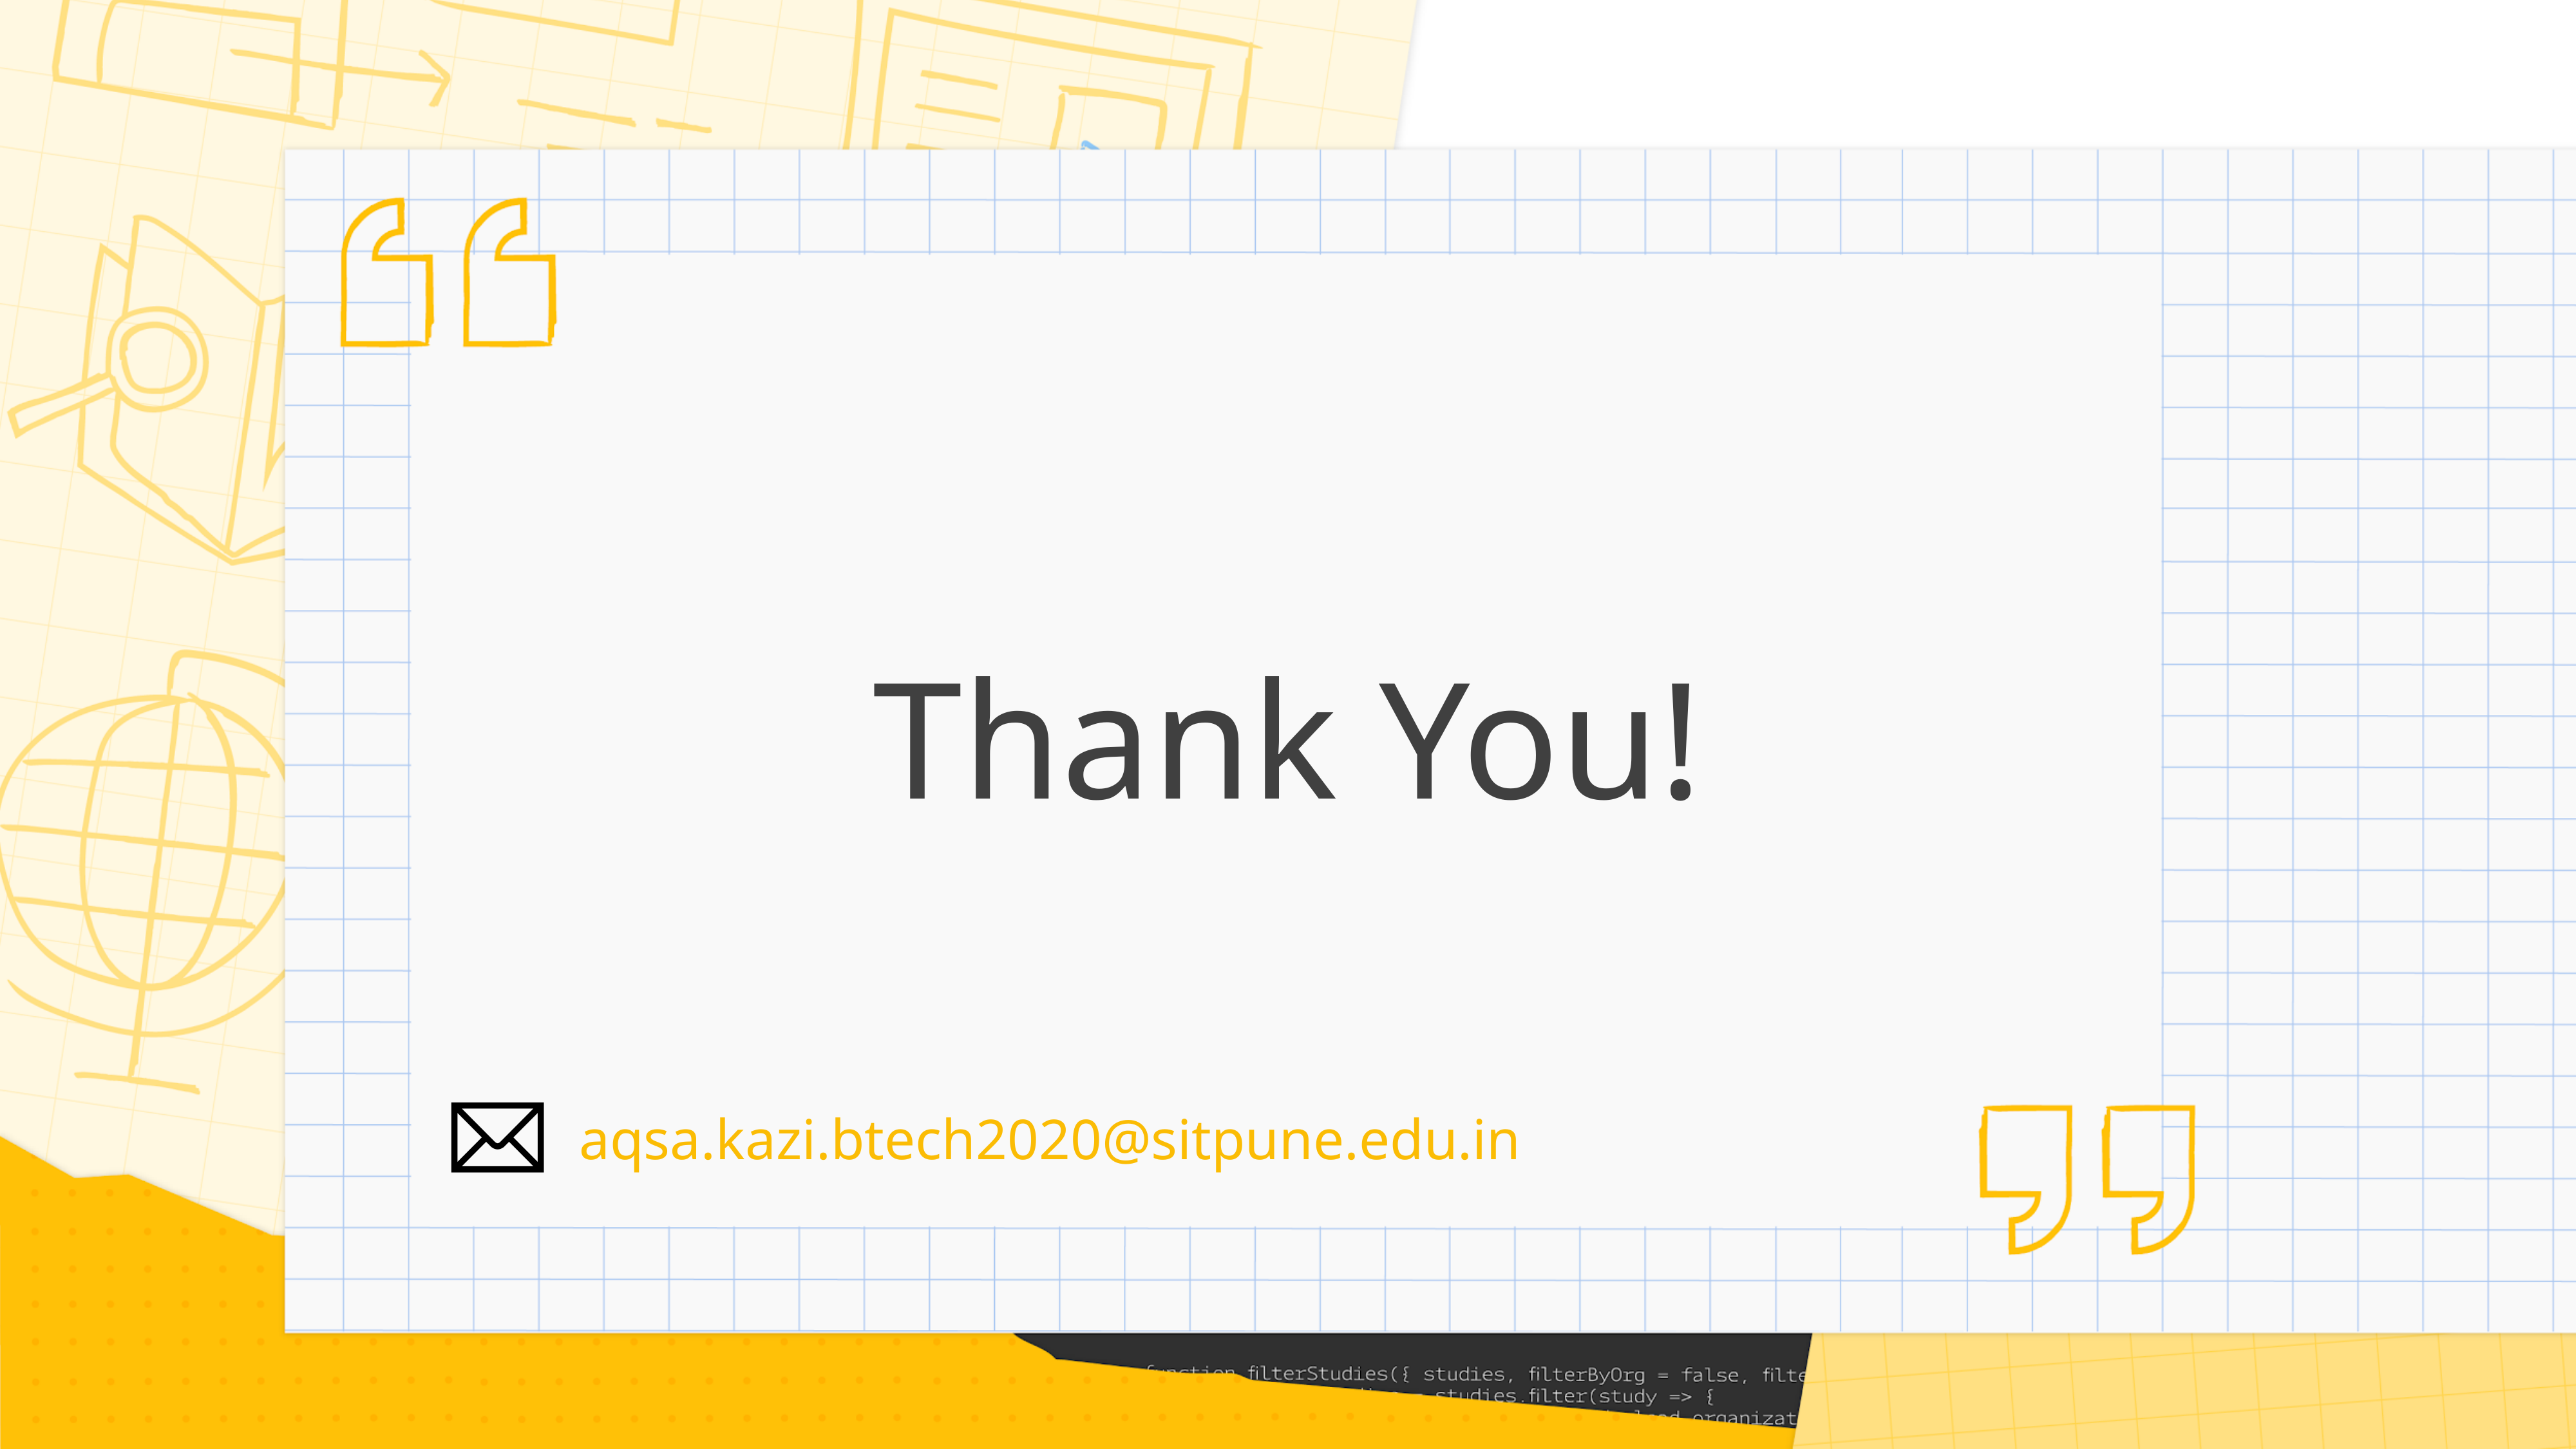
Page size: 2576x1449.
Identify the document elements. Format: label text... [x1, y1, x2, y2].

subtitle aqsa.kazi.btech2020@sitpune.edu.in [569, 1095, 2139, 1449]
title Thank You! [831, 612, 1745, 906]
picture [0, 0, 2576, 1449]
